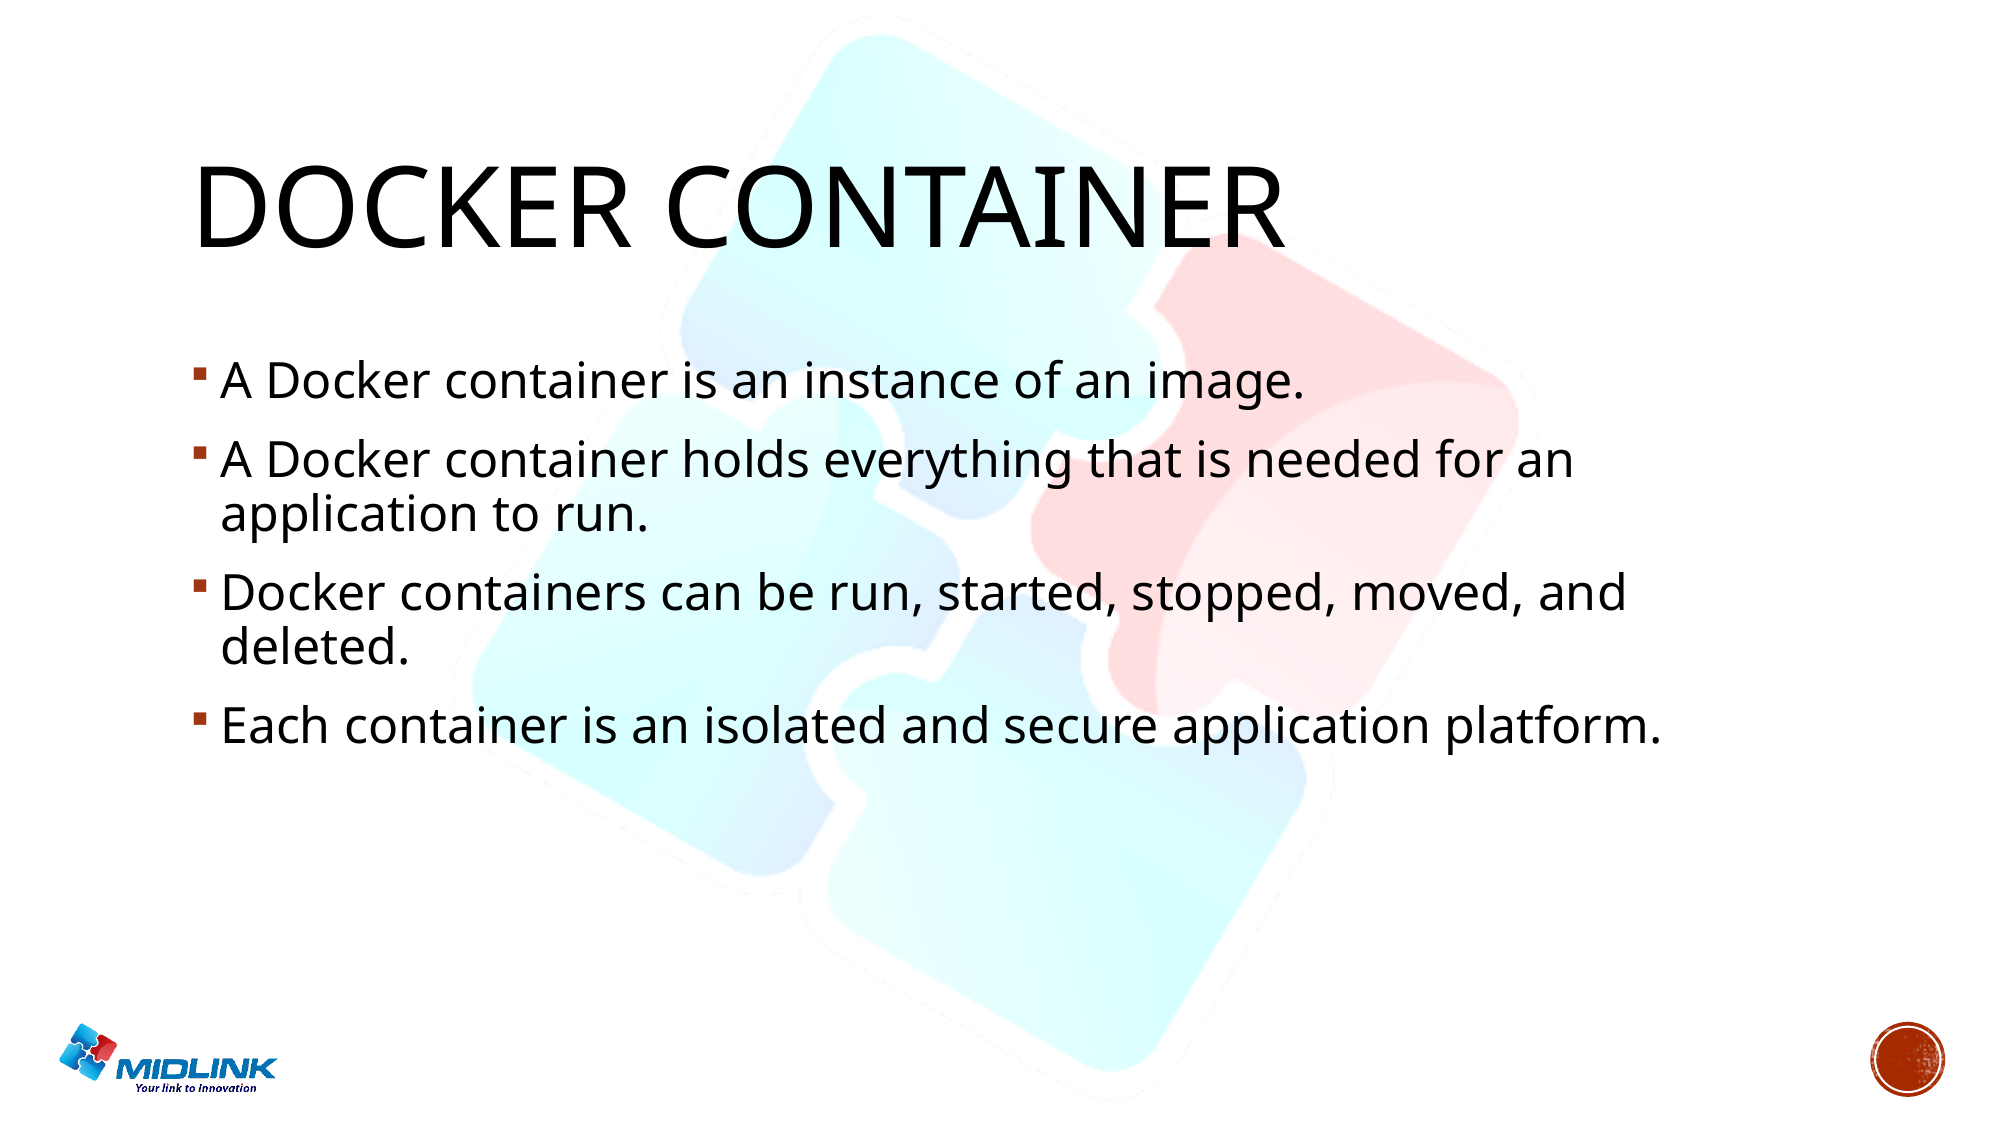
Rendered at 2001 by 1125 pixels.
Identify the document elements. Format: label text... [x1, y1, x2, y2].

title Docker container [175, 79, 1826, 344]
list A Docker container is an instance of an image. A Docker container holds everything that is needed for an application to run. Docker containers can be run, started, stopped, moved, and deleted. Each container is an isolated and secure application platform. [175, 348, 1826, 1013]
picture [49, 1017, 287, 1096]
